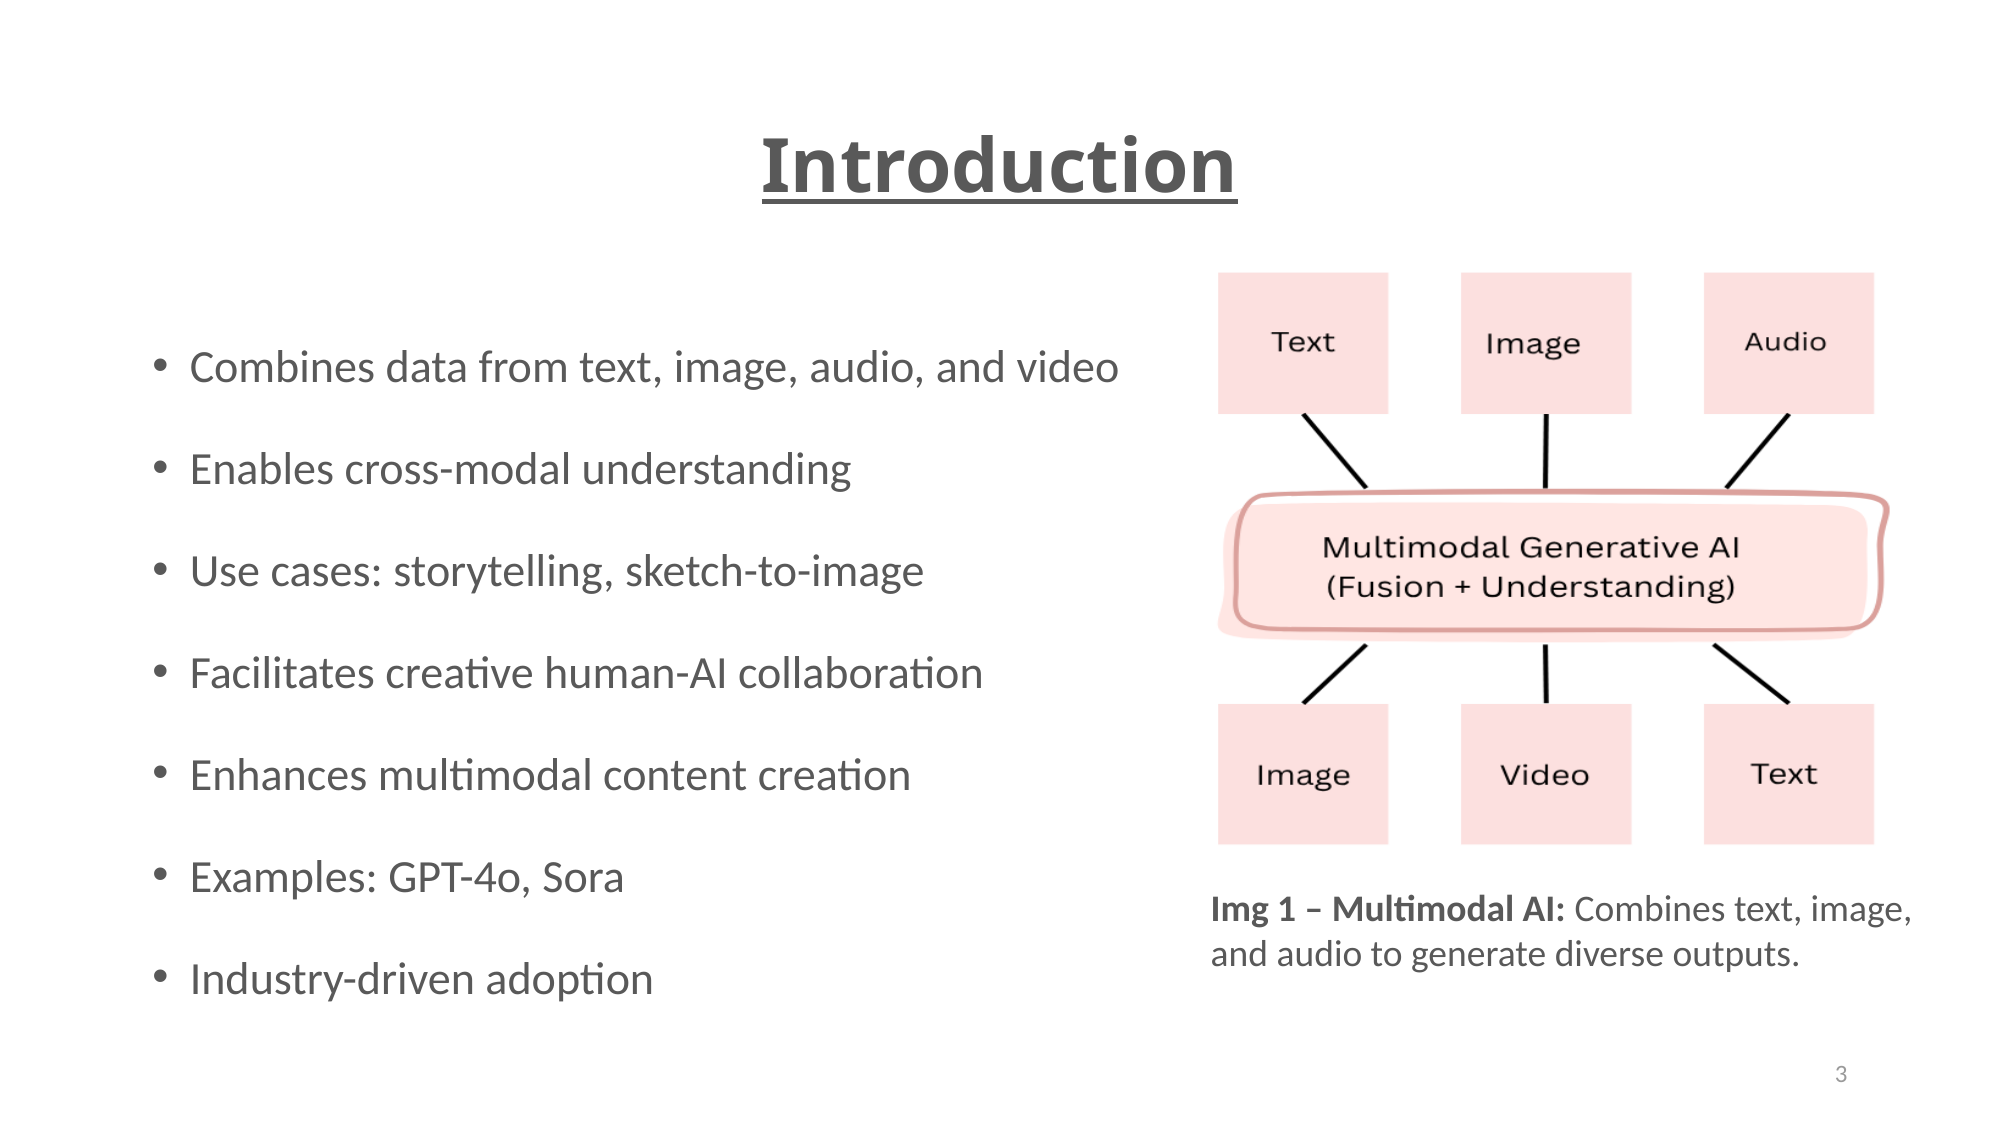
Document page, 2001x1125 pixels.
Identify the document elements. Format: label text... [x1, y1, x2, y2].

slide_number 3 [1412, 1042, 1863, 1103]
text_box Img 1 – Multimodal AI: Combines text, image, and audio to generate diverse outputs. [1195, 893, 1934, 982]
list Combines data from text, image, audio, and video Enables cross-modal understanding Use cases: storytelling, sketch-to-image Facilitates creative human-AI collaboration Enhances multimodal content creation Examples: GPT-4o, Sora Industry-driven adoption [137, 299, 1255, 1014]
picture [1195, 232, 1934, 893]
title Introduction [137, 59, 1863, 278]
